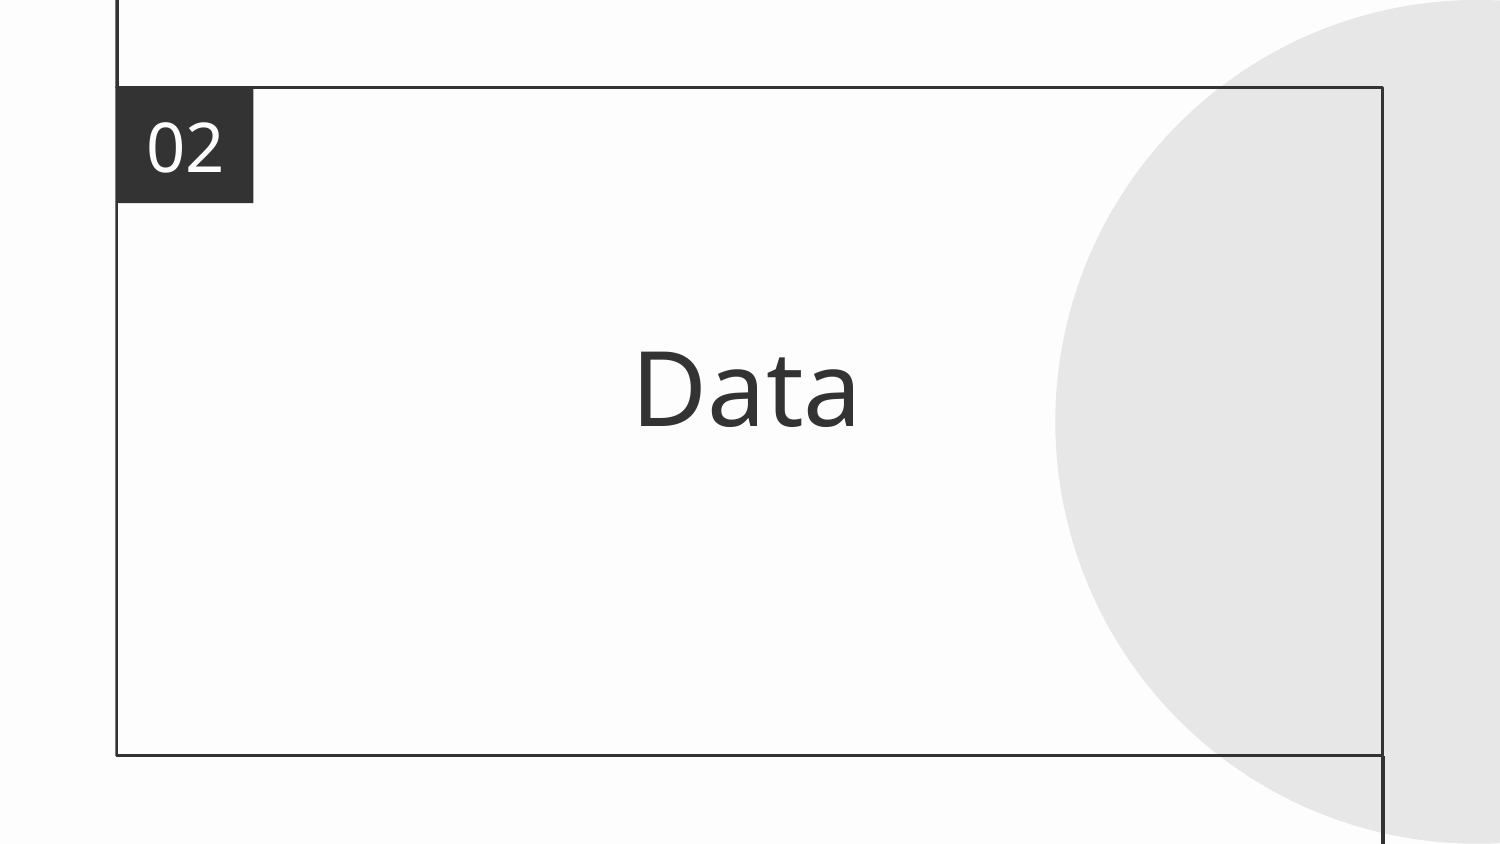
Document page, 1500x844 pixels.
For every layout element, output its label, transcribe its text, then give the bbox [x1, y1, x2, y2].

title Data [199, 324, 1295, 463]
title 02 [118, 87, 254, 204]
